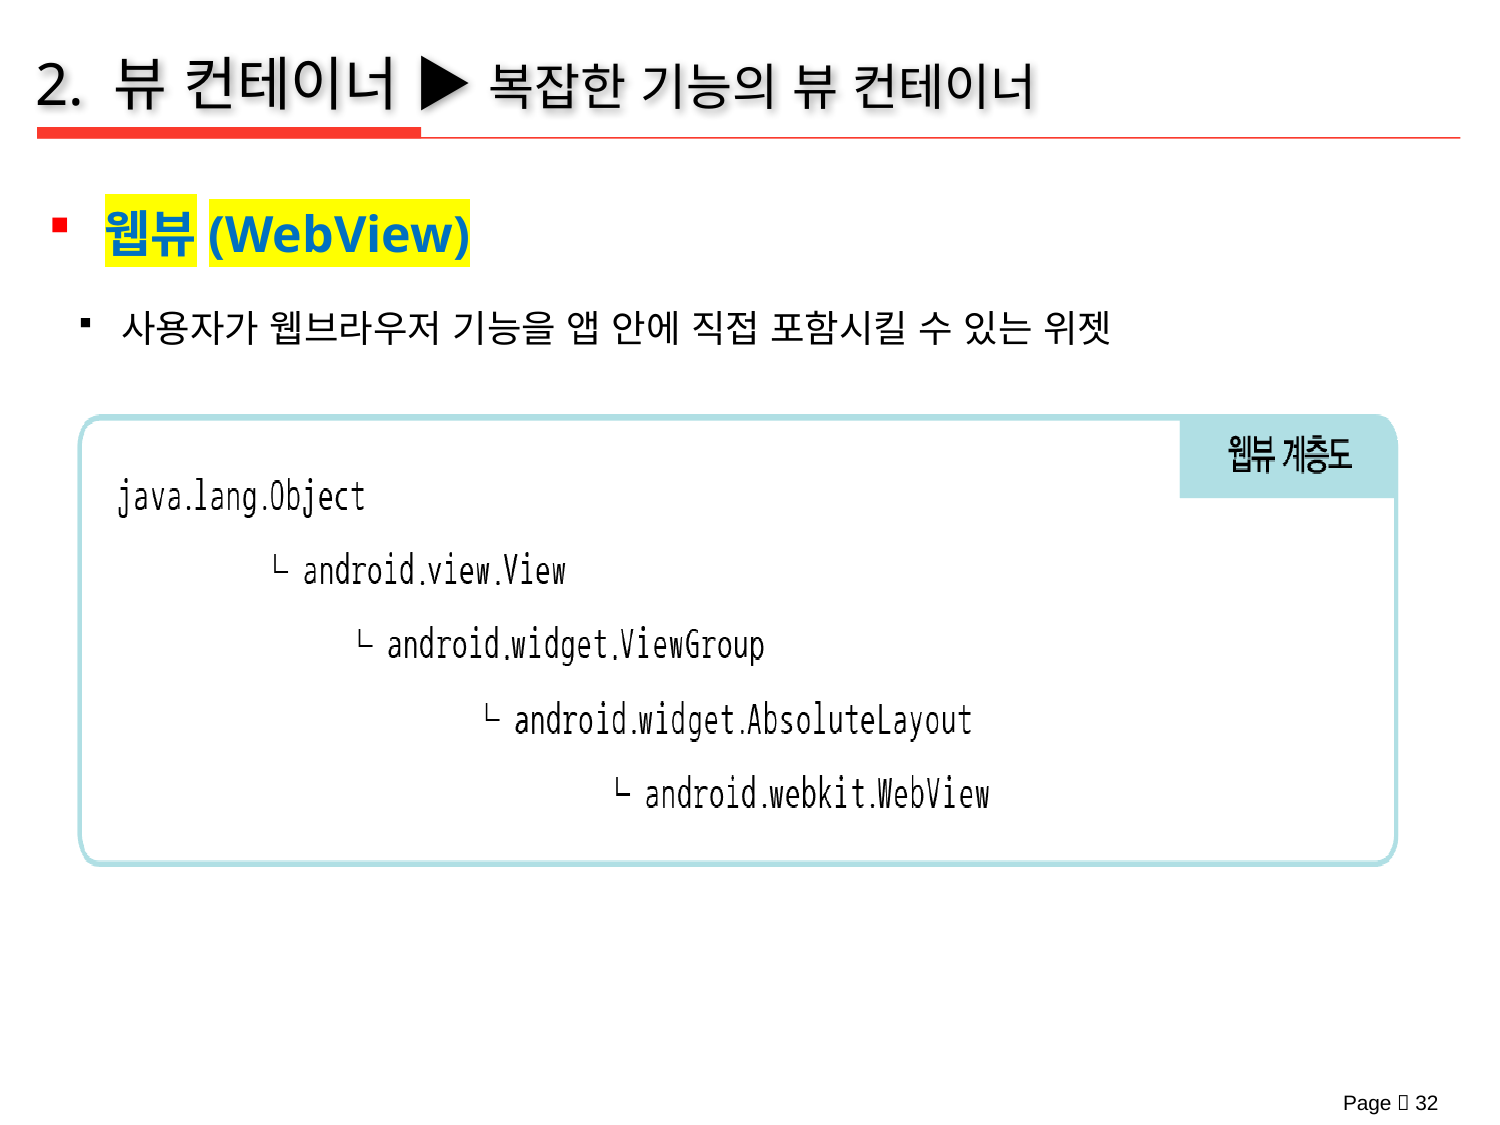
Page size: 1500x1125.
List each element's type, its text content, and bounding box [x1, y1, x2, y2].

list 웹뷰(WebView) 사용자가 웹브라우저 기능을 앱 안에 직접 포함시킬 수 있는 위젯 [48, 171, 1448, 391]
title 2. 뷰 컨테이너 ▶ 복잡한 기능의 뷰 컨테이너 [35, 47, 1434, 142]
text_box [58, 396, 1407, 889]
